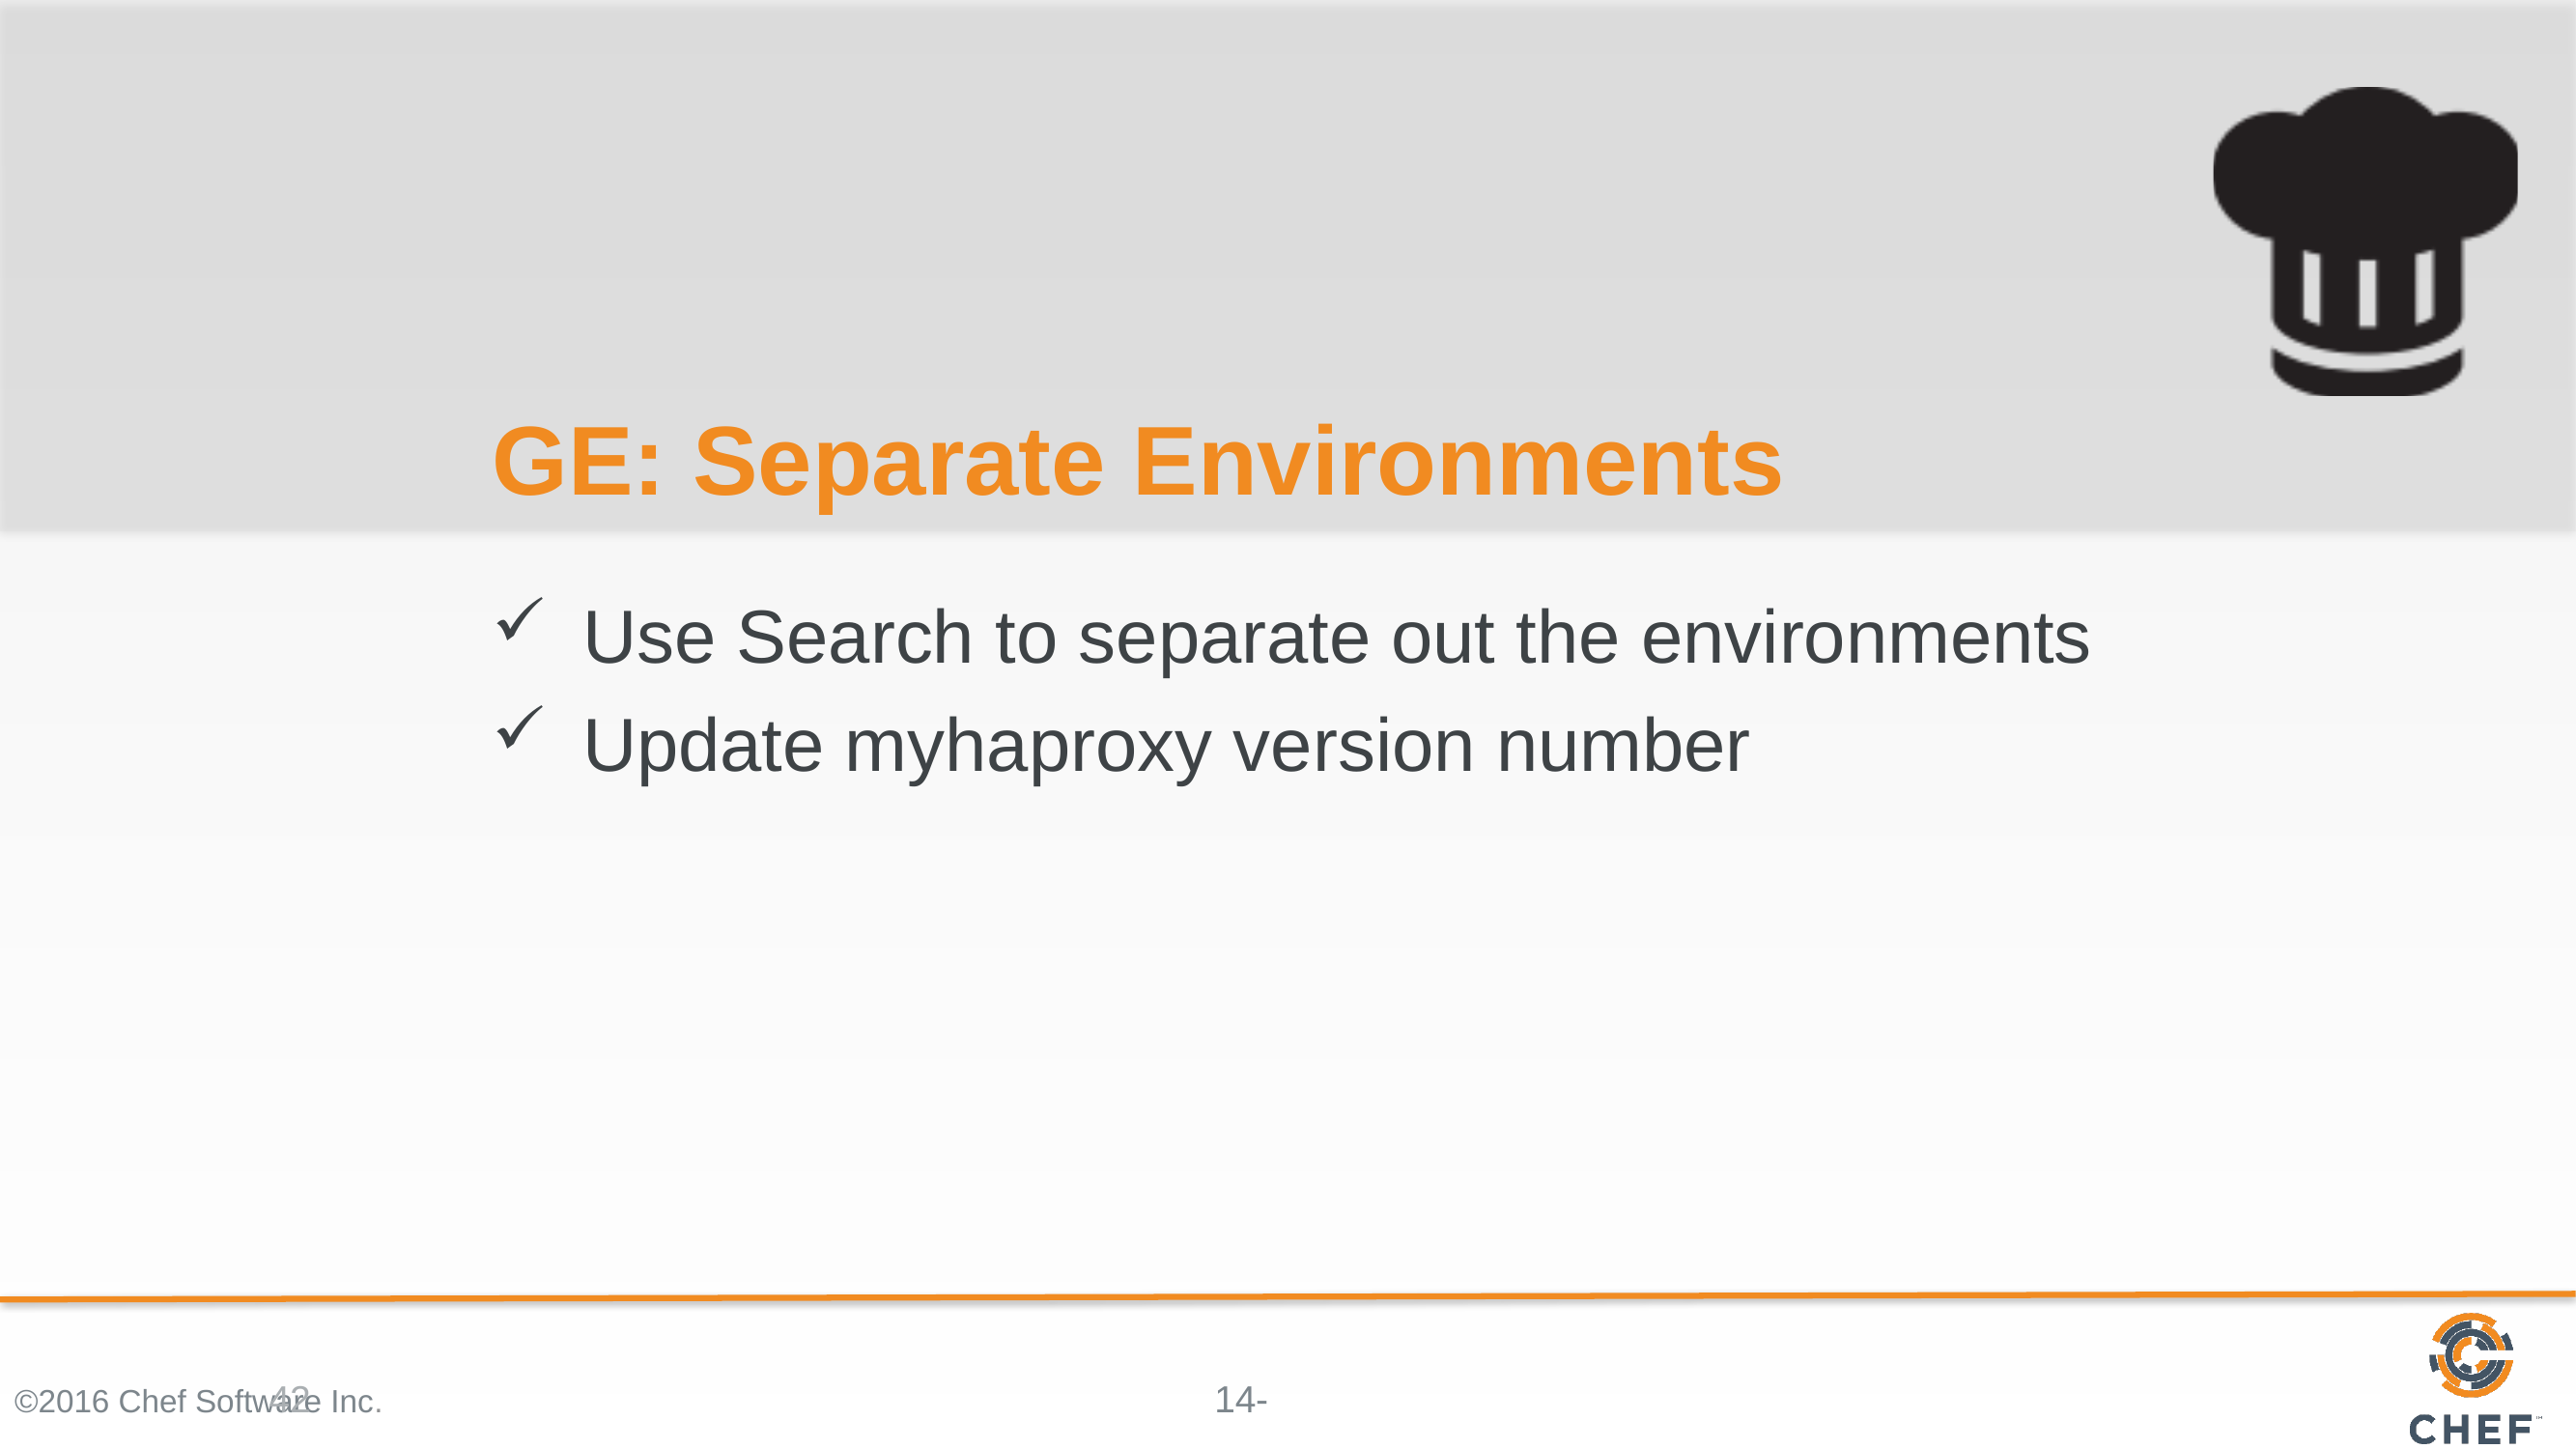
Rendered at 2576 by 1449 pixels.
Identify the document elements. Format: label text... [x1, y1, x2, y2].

subtitle Use Search to separate out the environments Update myhaproxy version number [477, 555, 2217, 1087]
title GE: Separate Environments [477, 395, 2217, 531]
footer ©2016 Chef Software Inc. [0, 1359, 901, 1440]
slide_number 42 [0, 1359, 580, 1437]
picture [2399, 1297, 2550, 1449]
